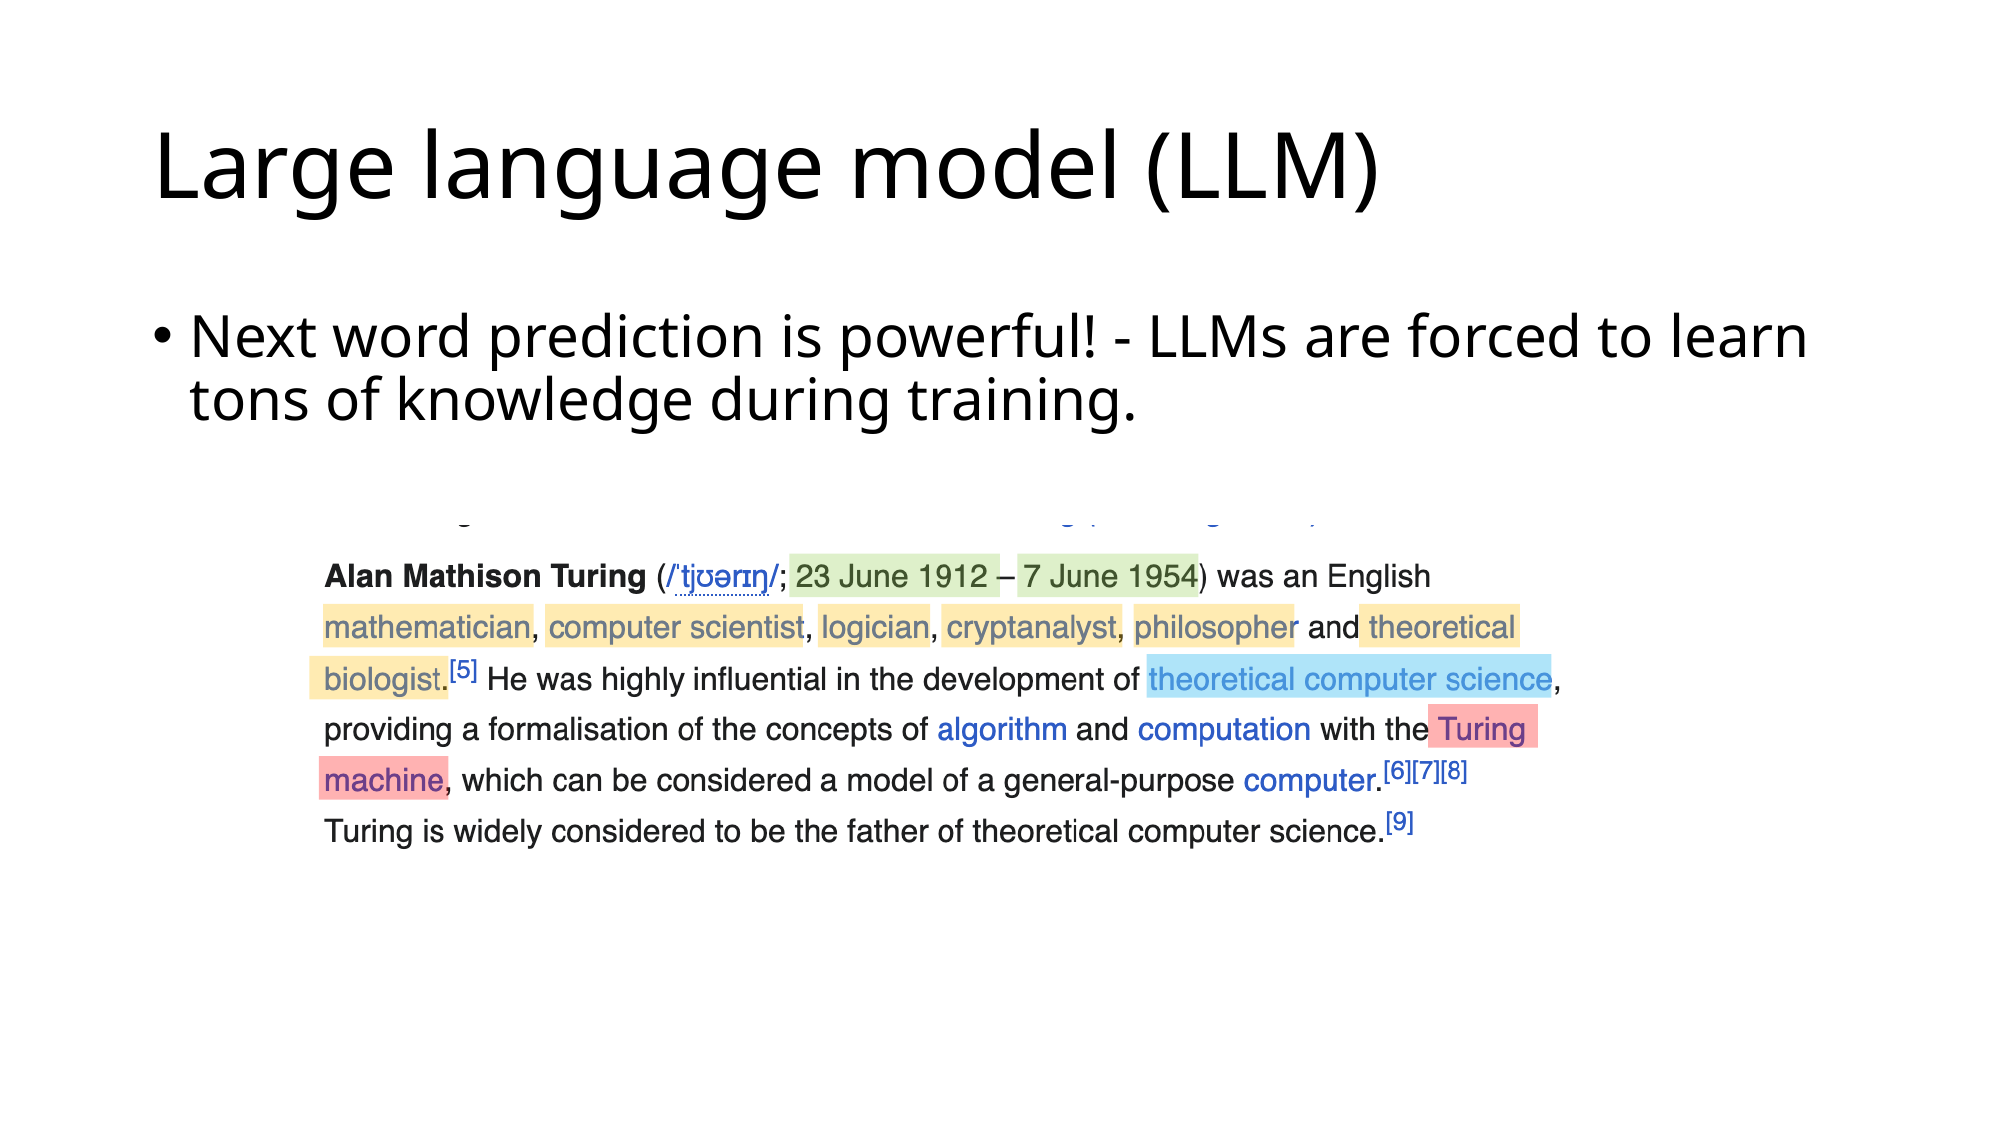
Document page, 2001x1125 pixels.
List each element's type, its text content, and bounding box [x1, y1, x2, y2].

list Next word prediction is powerful! - LLMs are forced to learn tons of knowledge during training. [137, 299, 1863, 1014]
title Large language model (LLM) [137, 59, 1863, 278]
picture [308, 524, 1585, 879]
